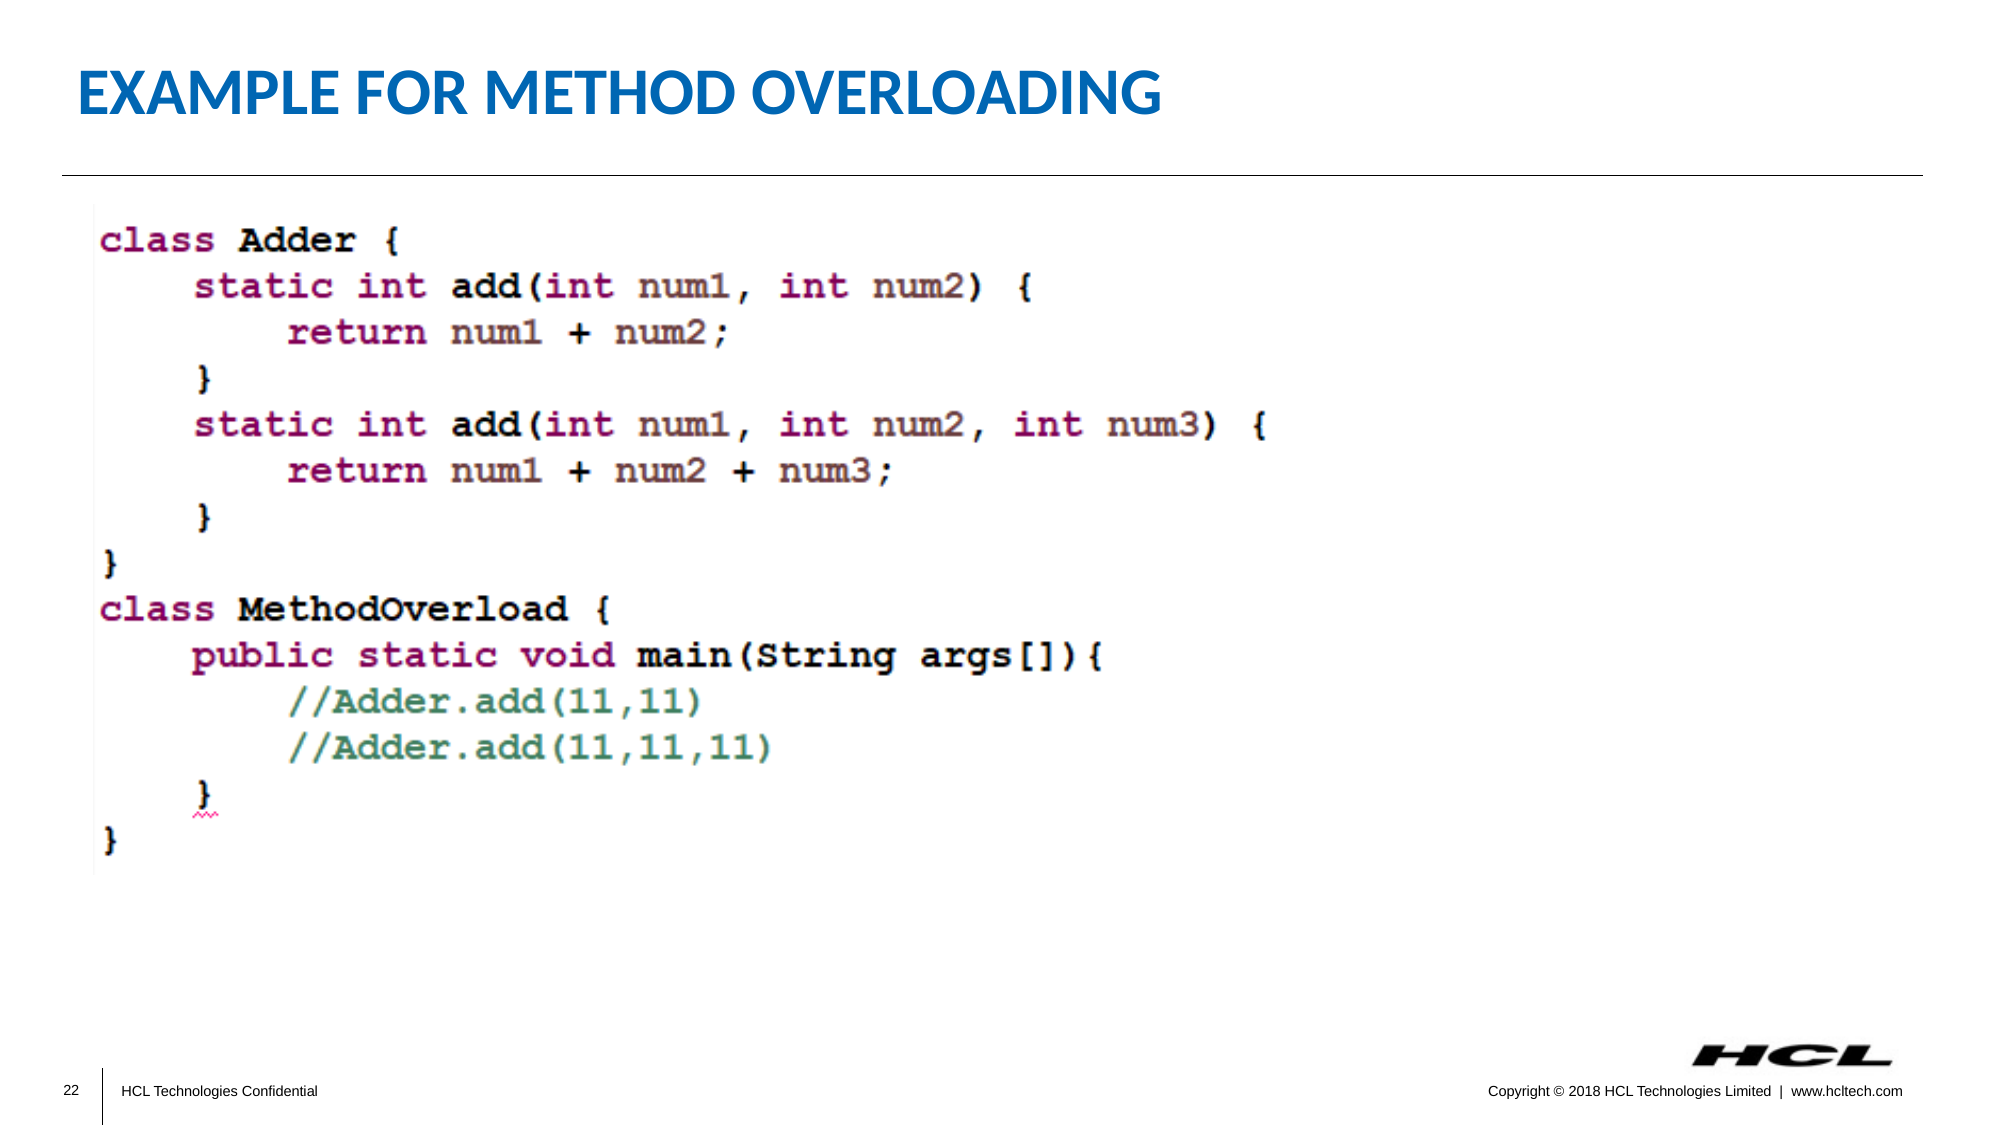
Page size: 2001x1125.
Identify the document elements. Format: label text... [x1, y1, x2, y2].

picture [1660, 1024, 1924, 1080]
picture [93, 204, 1325, 875]
title Example for Method Overloading [62, 42, 1781, 144]
